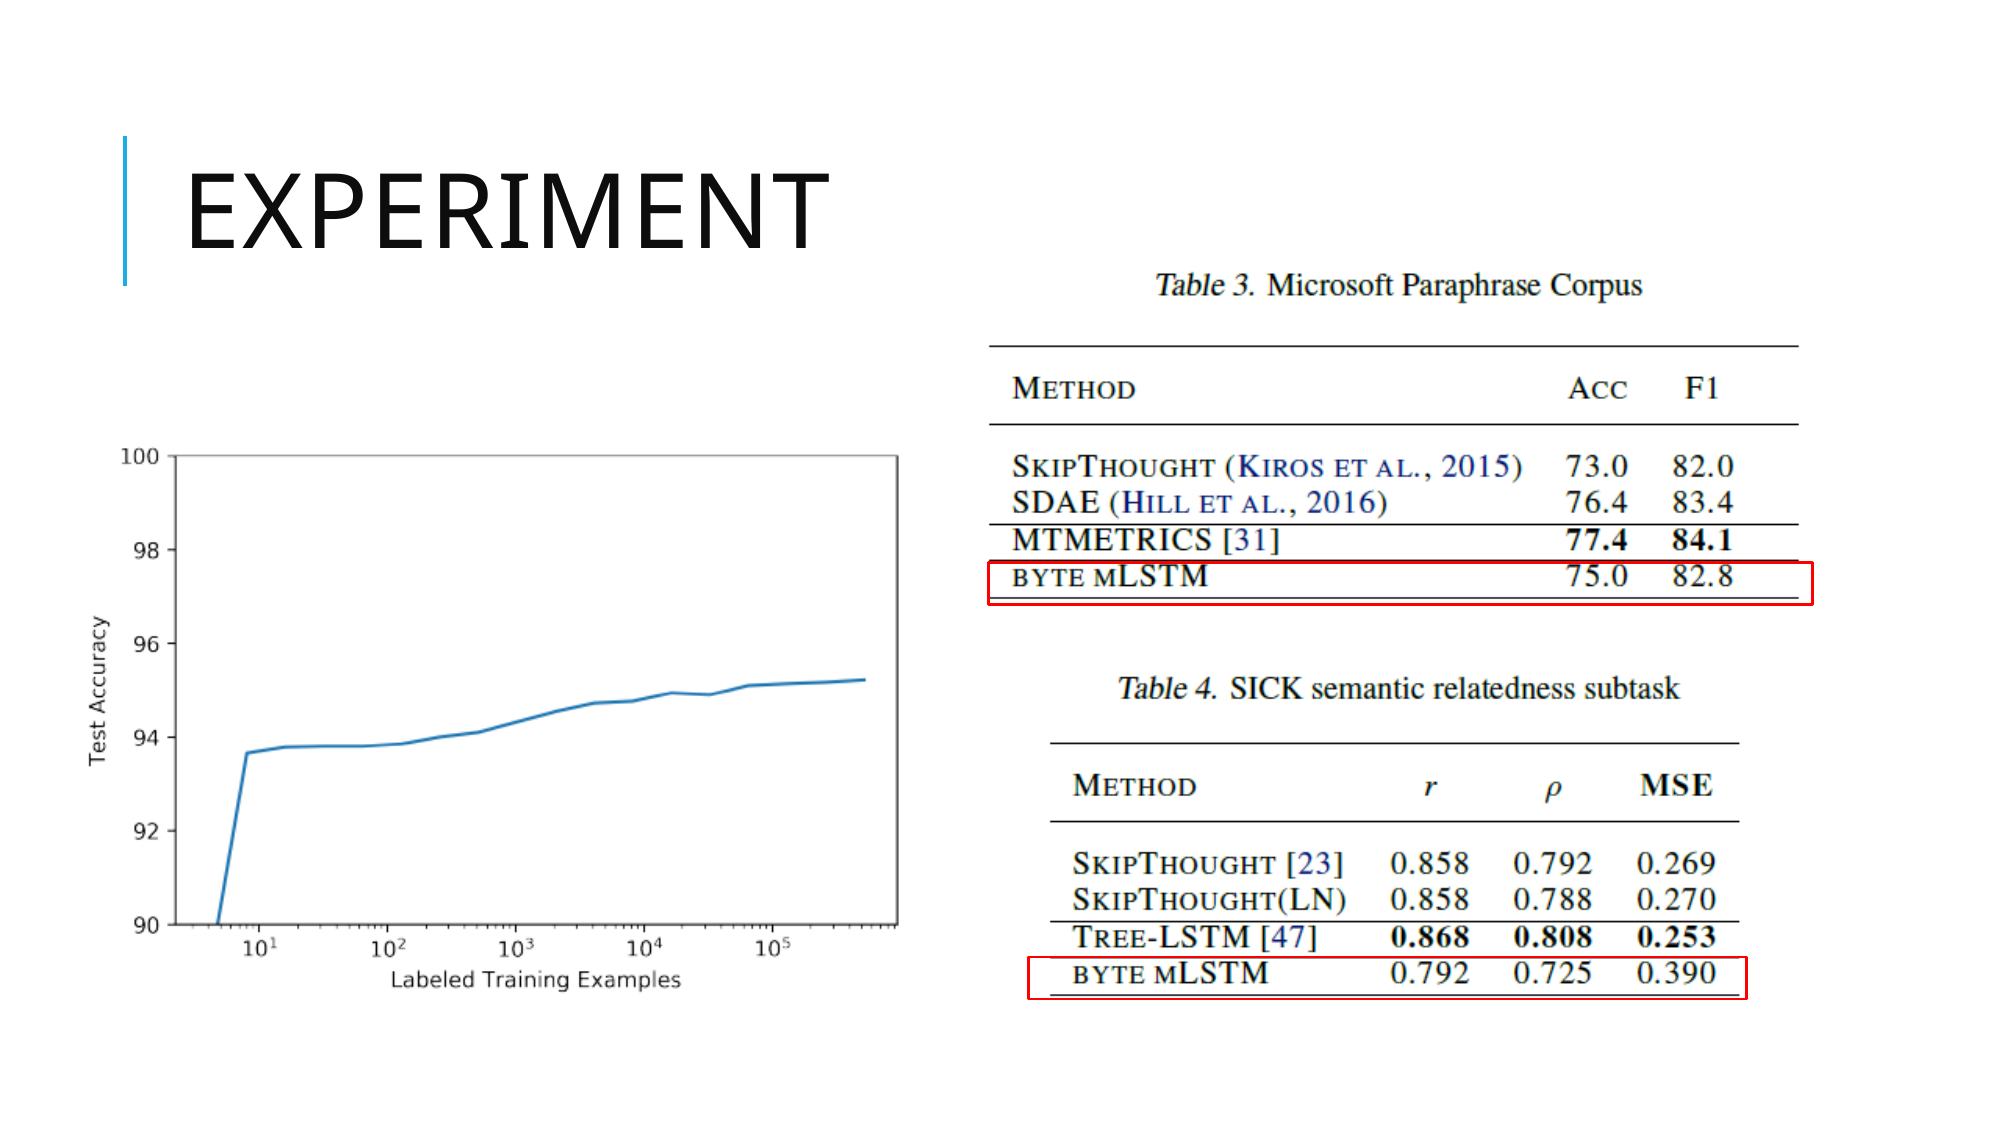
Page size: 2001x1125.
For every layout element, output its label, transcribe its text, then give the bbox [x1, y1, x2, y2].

picture [965, 241, 1835, 1030]
title EXPERIMENT [168, 96, 1763, 342]
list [69, 433, 913, 1006]
